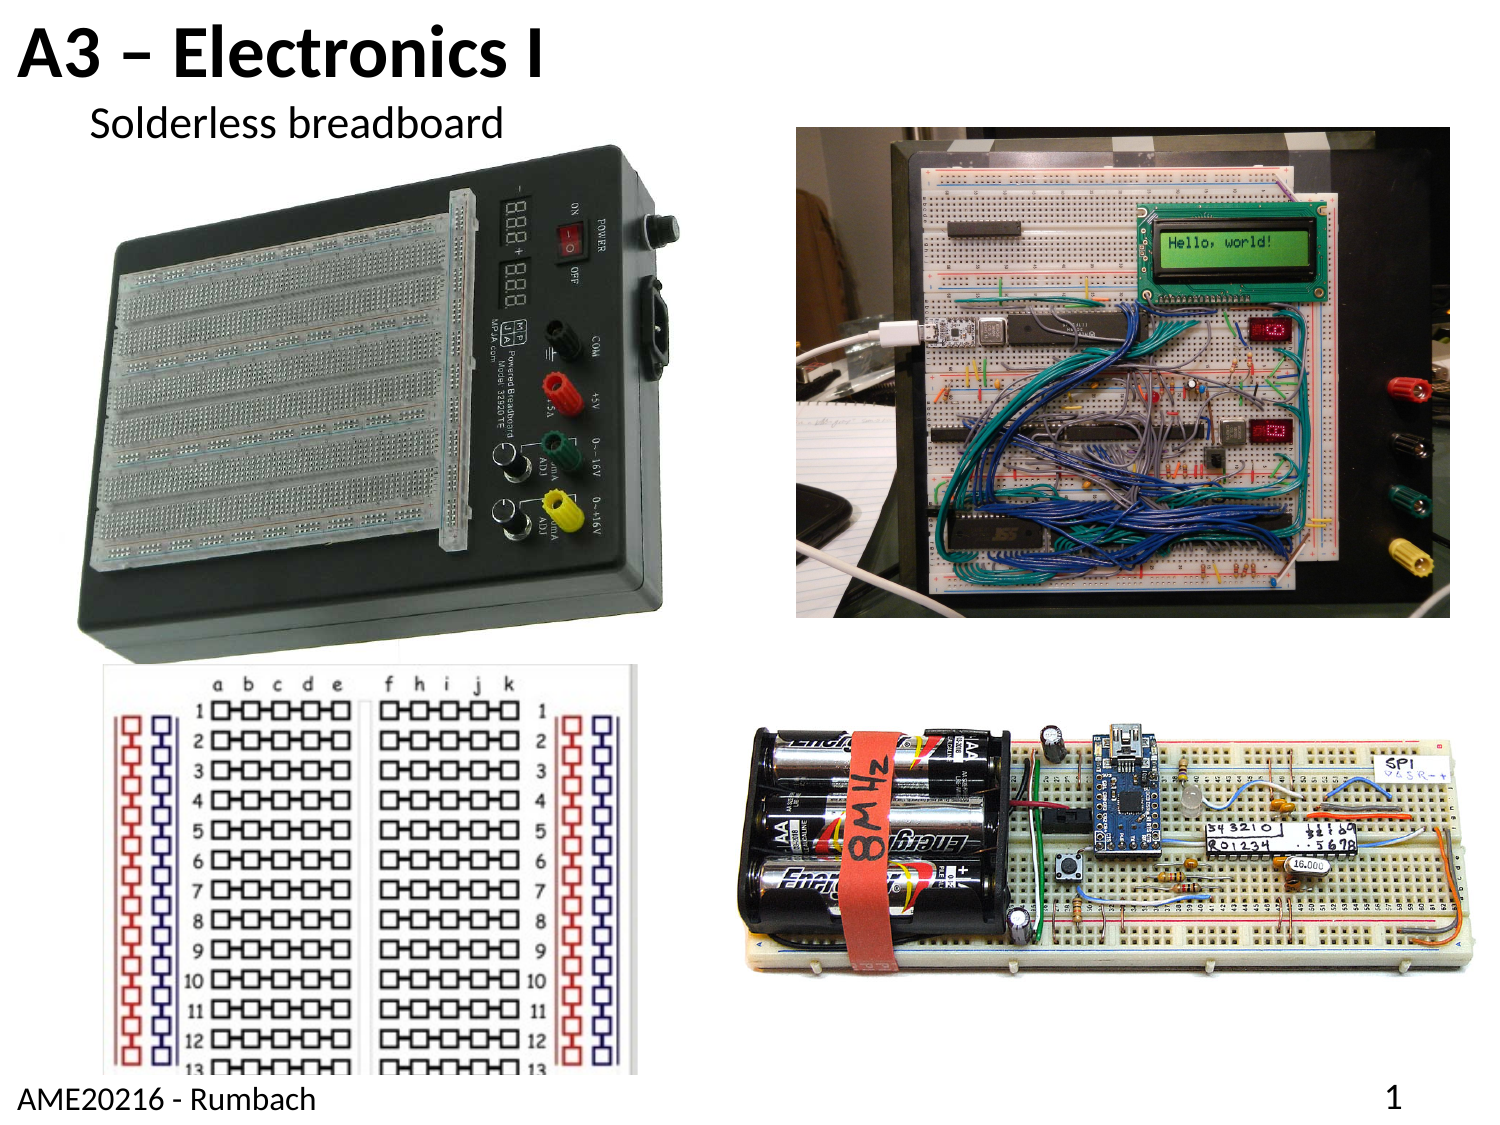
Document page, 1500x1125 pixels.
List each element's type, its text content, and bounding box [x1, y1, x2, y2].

picture [795, 126, 1450, 618]
picture [735, 720, 1479, 982]
picture [25, 139, 737, 1075]
text_box Solderless breadboard [74, 85, 520, 138]
text_box A3 – Electronics I [3, 0, 562, 101]
